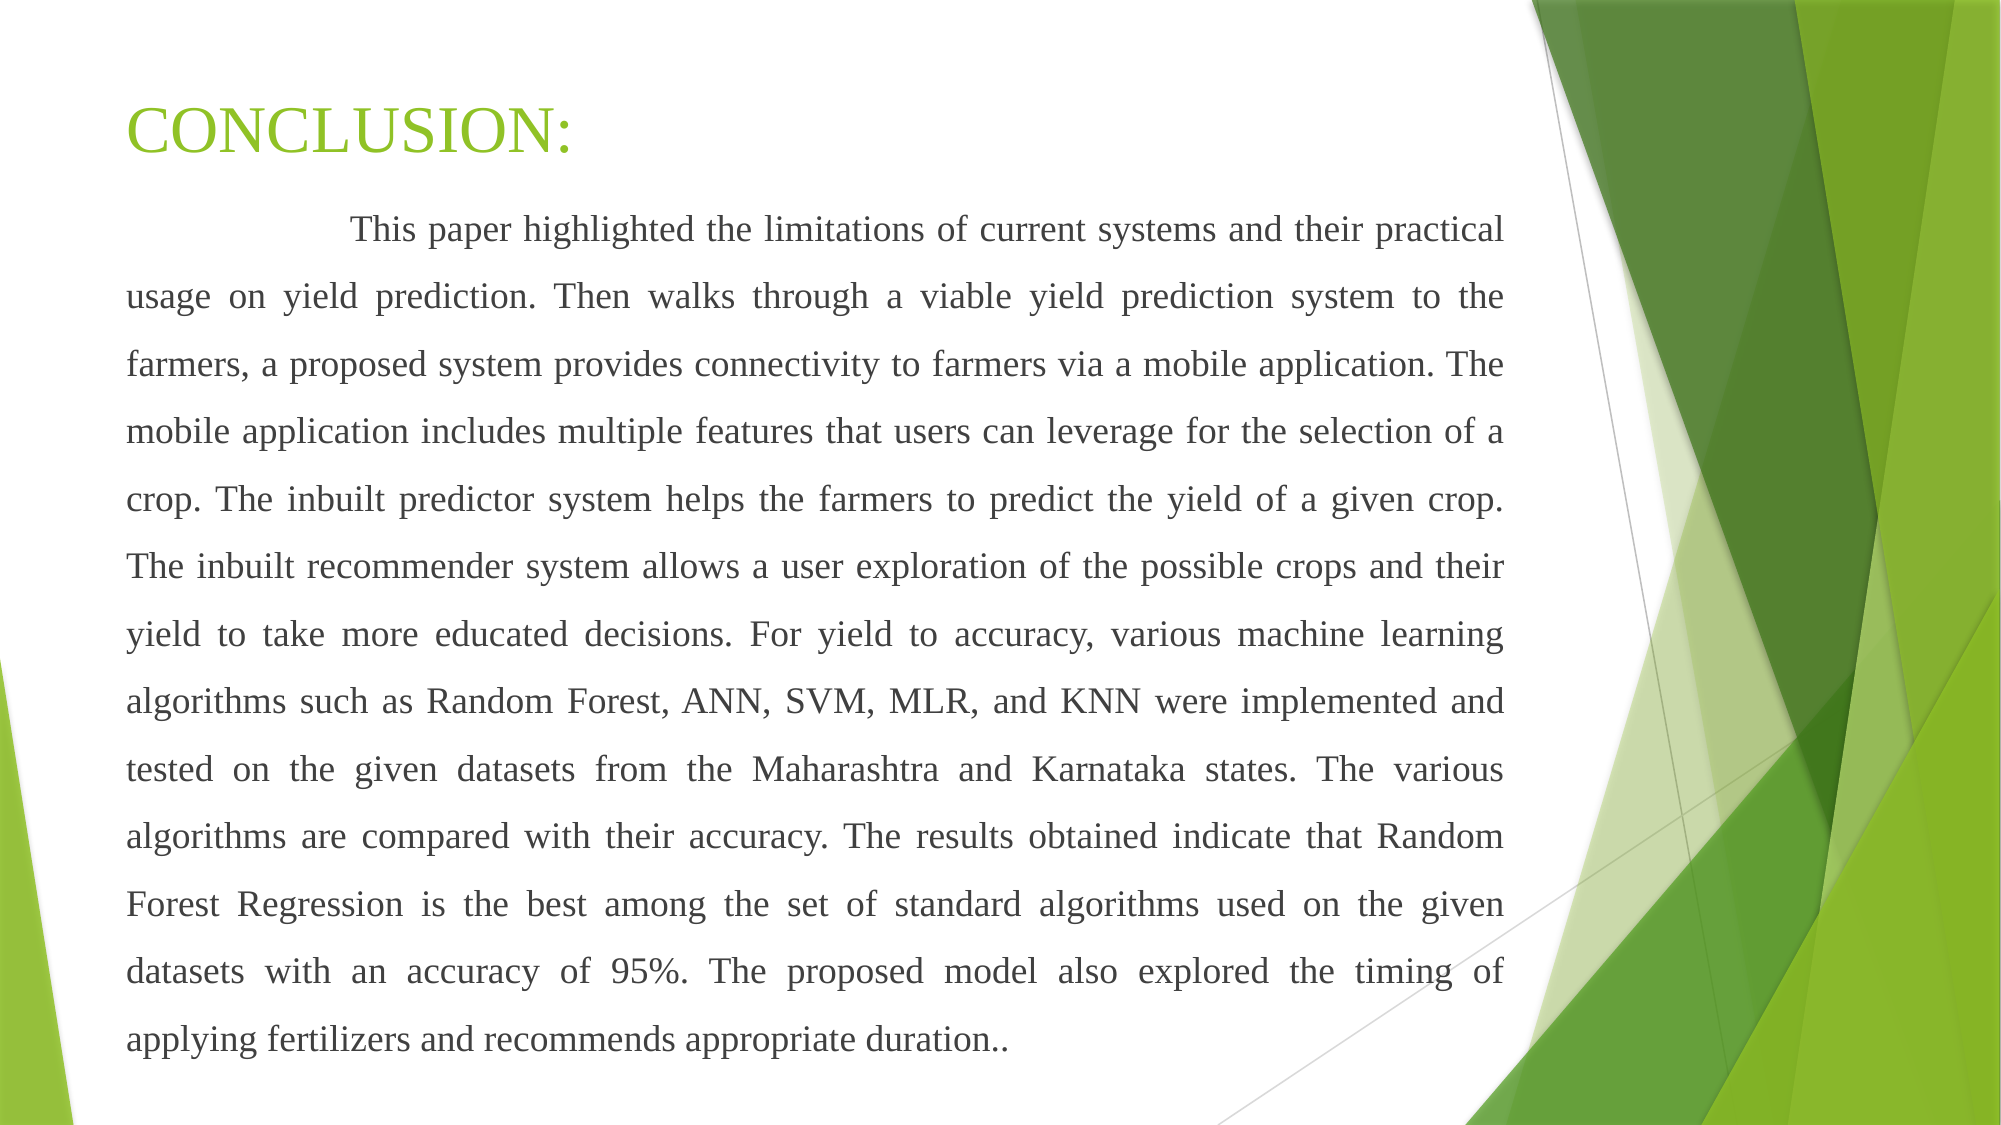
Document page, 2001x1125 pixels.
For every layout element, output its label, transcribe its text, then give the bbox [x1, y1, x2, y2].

title CONCLUSION: [111, 77, 1522, 173]
list This paper highlighted the limitations of current systems and their practical usage on yield prediction. Then walks through a viable yield prediction system to the farmers, a proposed system provides connectivity to farmers via a mobile application. The mobile application includes multiple features that users can leverage for the selection of a crop. The inbuilt predictor system helps the farmers to predict the yield of a given crop. The inbuilt recommender system allows a user exploration of the possible crops and their yield to take more educated decisions. For yield to accuracy, various machine learning algorithms such as Random Forest, ANN, SVM, MLR, and KNN were implemented and tested on the given datasets from the Maharashtra and Karnataka states. The various algorithms are compared with their accuracy. The results obtained indicate that Random Forest Regression is the best among the set of standard algorithms used on the given datasets with an accuracy of 95%. The proposed model also explored the timing of applying fertilizers and recommends appropriate duration.. [111, 173, 1522, 1047]
